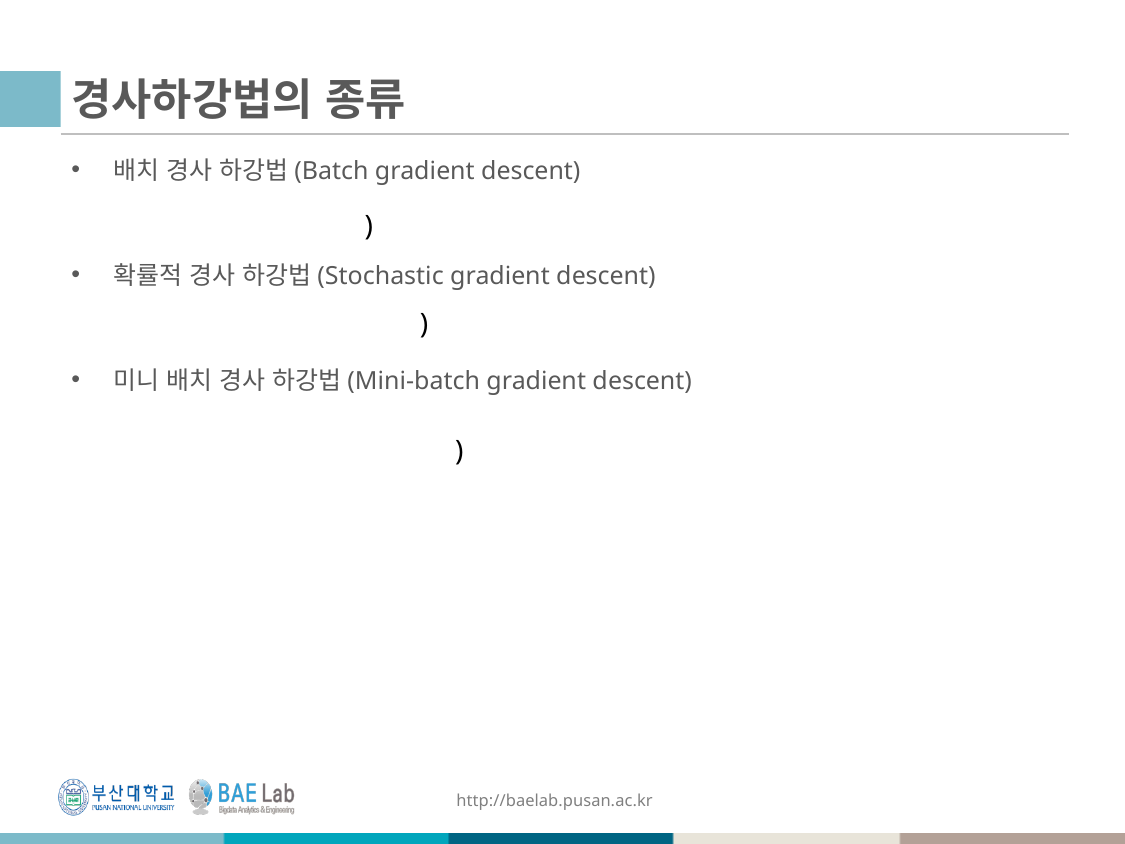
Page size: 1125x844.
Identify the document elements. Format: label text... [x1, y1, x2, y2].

picture [186, 776, 300, 816]
title 경사하강법의 종류 [56, 71, 1069, 125]
picture [0, 833, 448, 844]
picture [55, 775, 175, 819]
picture [673, 833, 1125, 844]
list 배치 경사 하강법(Batch gradient descent) 확률적 경사 하강법(Stochastic gradient descent) 미니 배치 경사 하강법(Mini-batch gradient descent) [56, 146, 1069, 754]
